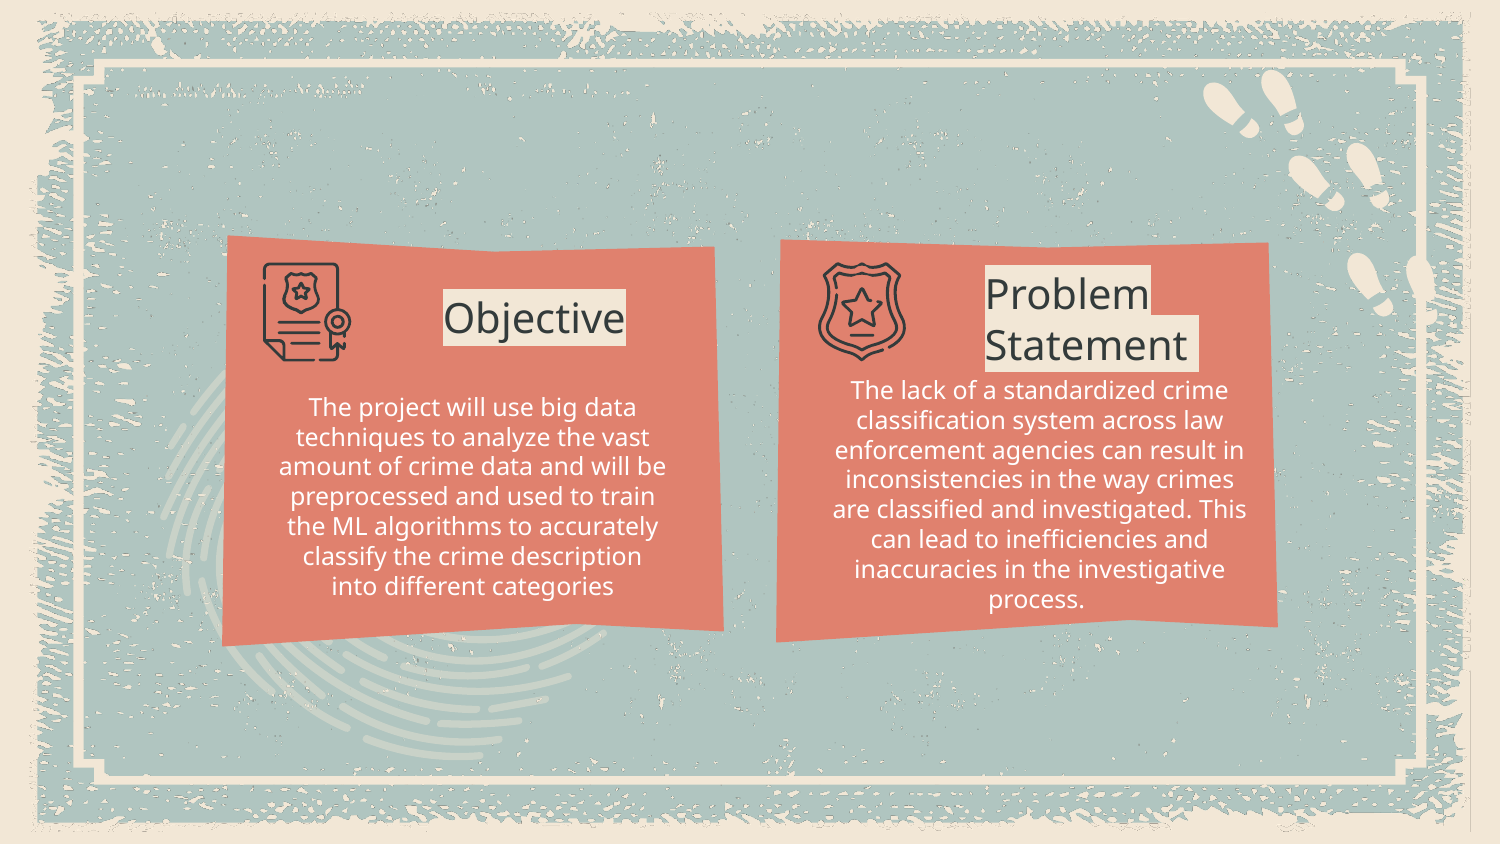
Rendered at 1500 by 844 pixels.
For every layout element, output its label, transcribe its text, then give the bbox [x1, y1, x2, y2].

text_box [776, 240, 1278, 642]
subtitle The project will use big data techniques to analyze the vast amount of crime data and will be preprocessed and used to train the ML algorithms to accurately classify the crime description into different categories [263, 429, 683, 598]
subtitle The lack of a standardized crime classification system across law enforcement agencies can result in inconsistencies in the way crimes are classified and investigated. This can lead to inefficiencies and inaccuracies in the investigative process. [817, 438, 1264, 610]
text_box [1192, 38, 1456, 351]
subtitle Problem Statement [969, 286, 1187, 351]
subtitle Objective [427, 286, 683, 349]
text_box [222, 236, 724, 646]
picture [29, 12, 1471, 832]
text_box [816, 261, 907, 362]
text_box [262, 262, 353, 362]
